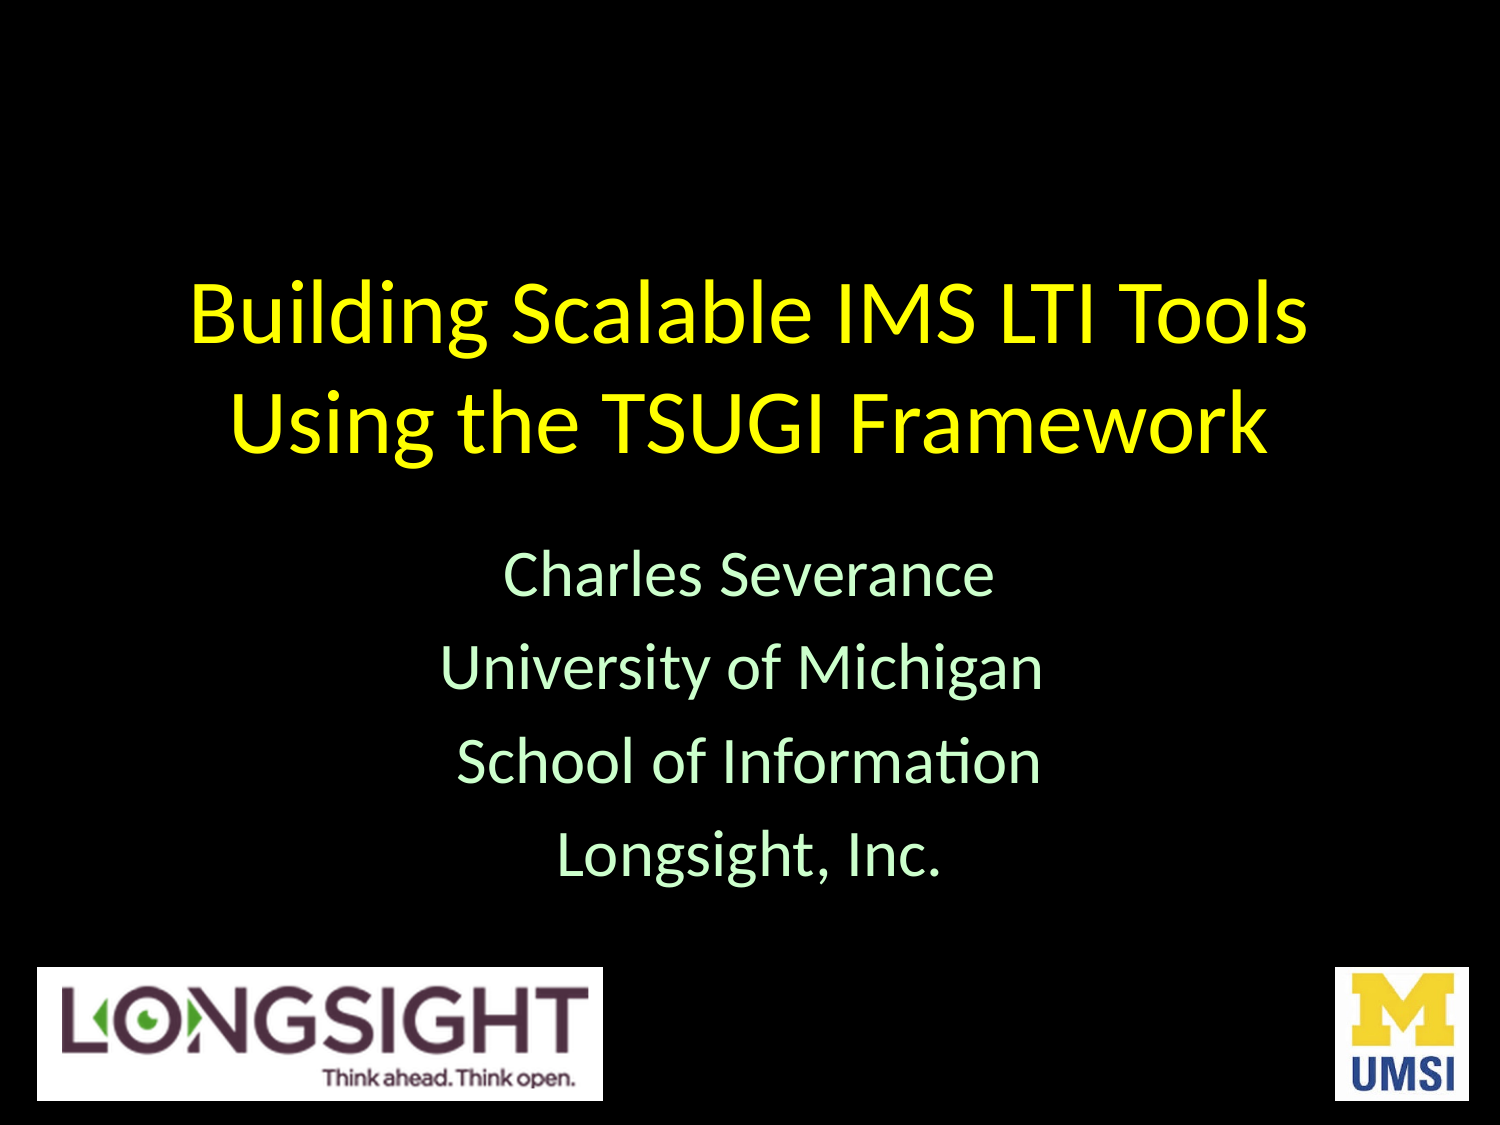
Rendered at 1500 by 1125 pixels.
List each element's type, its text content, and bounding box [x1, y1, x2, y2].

picture [37, 966, 603, 1101]
title Building Scalable IMS LTI Tools Using the TSUGI Framework [112, 212, 1388, 512]
picture [1335, 966, 1469, 1101]
subtitle Charles Severance University of Michigan School of Information Longsight, Inc. [225, 522, 1275, 900]
